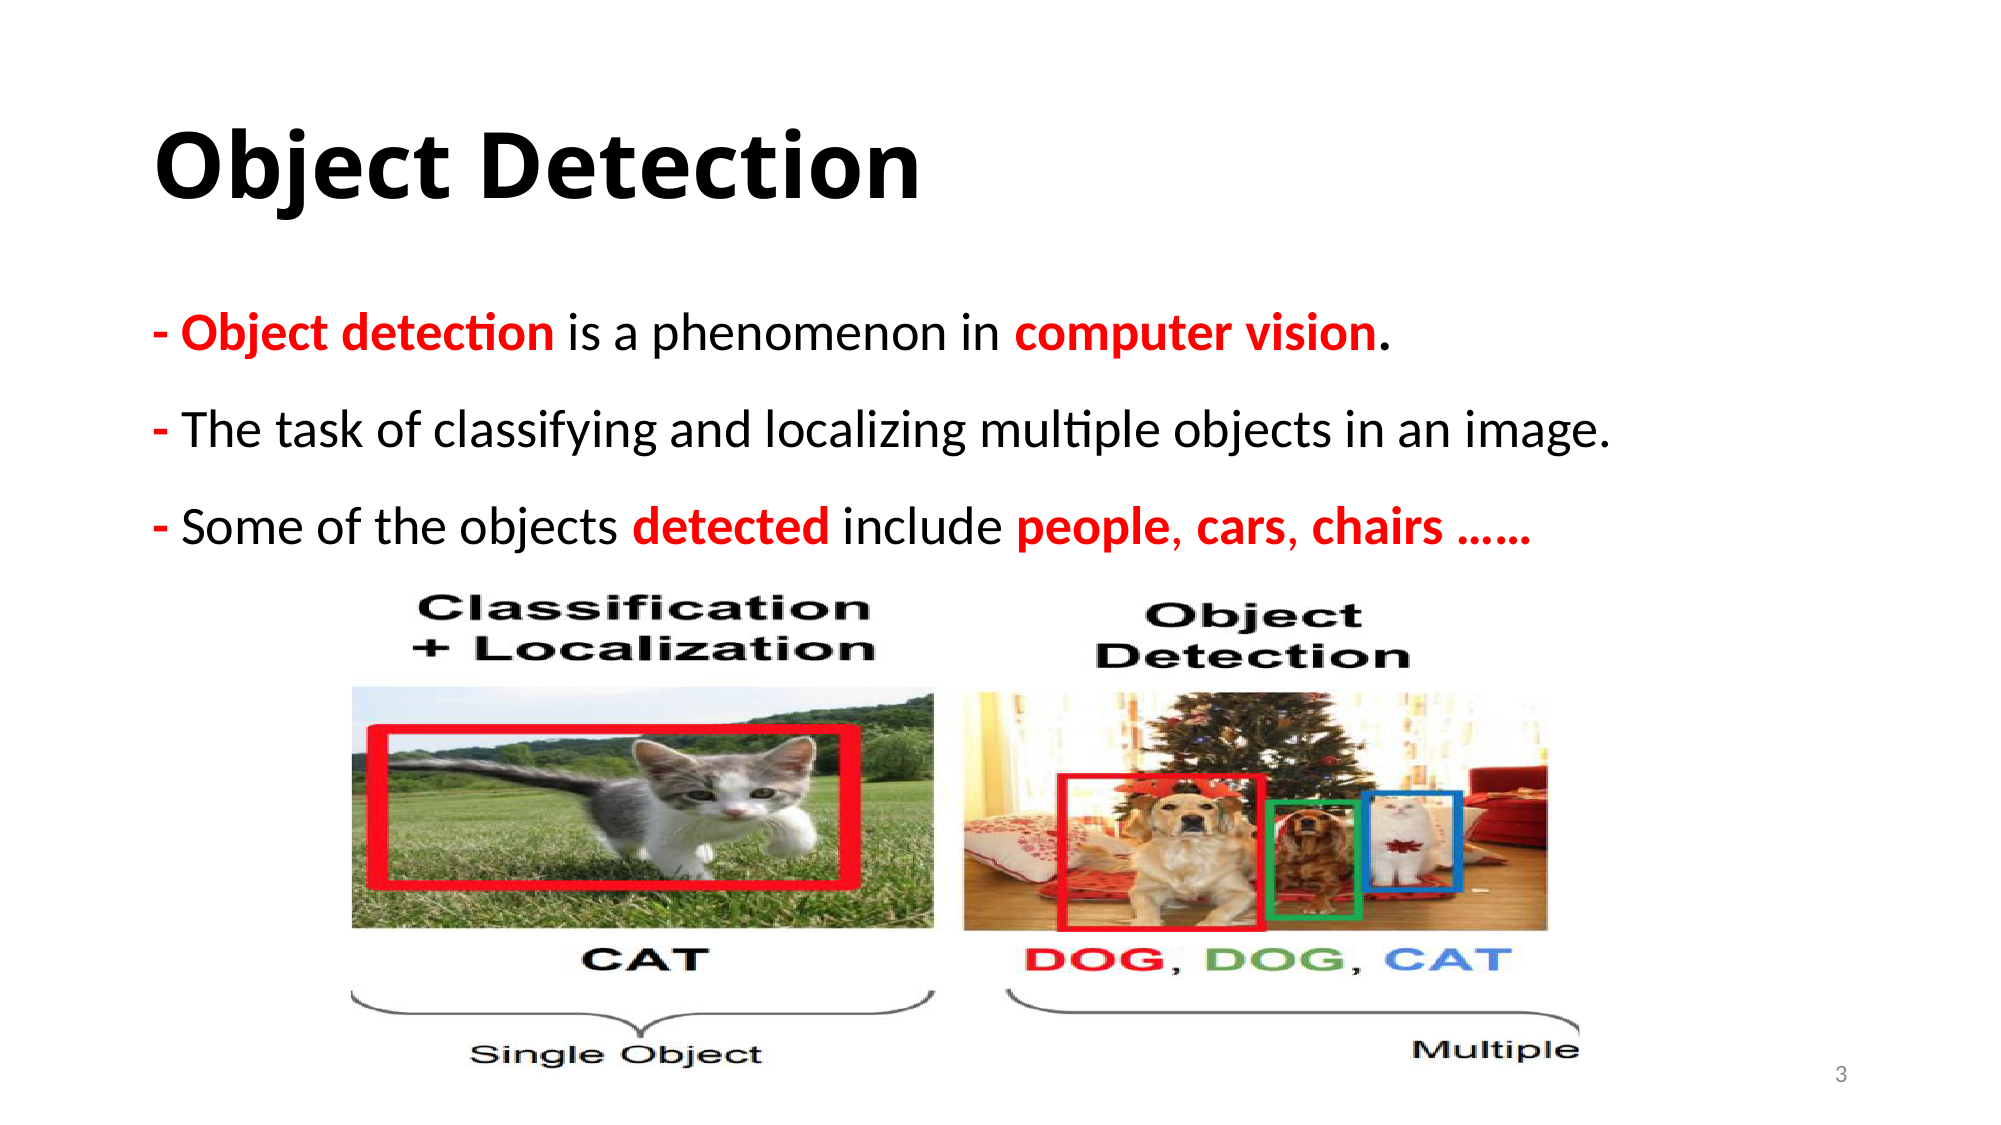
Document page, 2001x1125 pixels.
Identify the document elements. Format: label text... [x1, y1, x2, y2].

title Object Detection [137, 59, 1863, 278]
text_box - Object detection is a phenomenon in computer vision. - The task of classifying and localizing multiple objects in an image. - Some of the objects detected include people, cars, chairs …… [137, 255, 1818, 563]
picture [350, 568, 1580, 1076]
slide_number 3 [1412, 1042, 1863, 1103]
